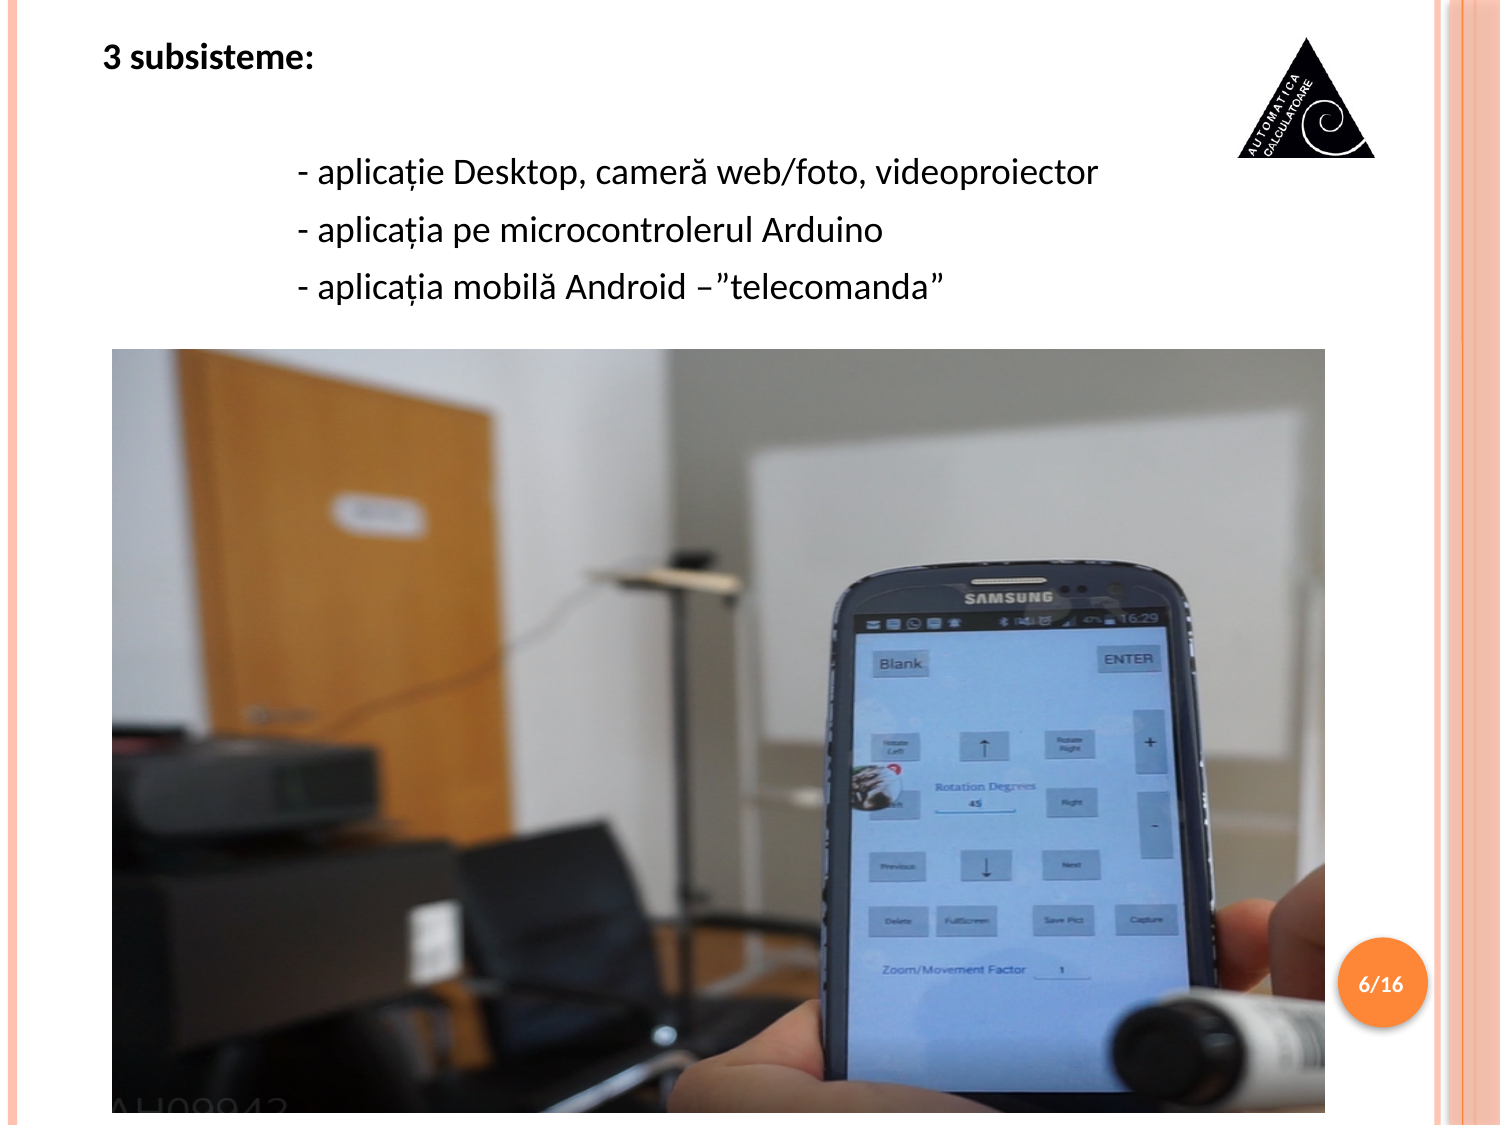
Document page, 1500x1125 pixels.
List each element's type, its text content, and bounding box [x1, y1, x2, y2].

picture [111, 349, 1325, 1113]
text_box 3 subsisteme: - aplicație Desktop, cameră web/foto, videoproiector - aplicația pe microcontrolerul Arduino - aplicația mobilă Android –”telecomanda” [87, 24, 1188, 313]
picture [1237, 37, 1375, 158]
slide_number 6/16 [1331, 940, 1438, 1027]
